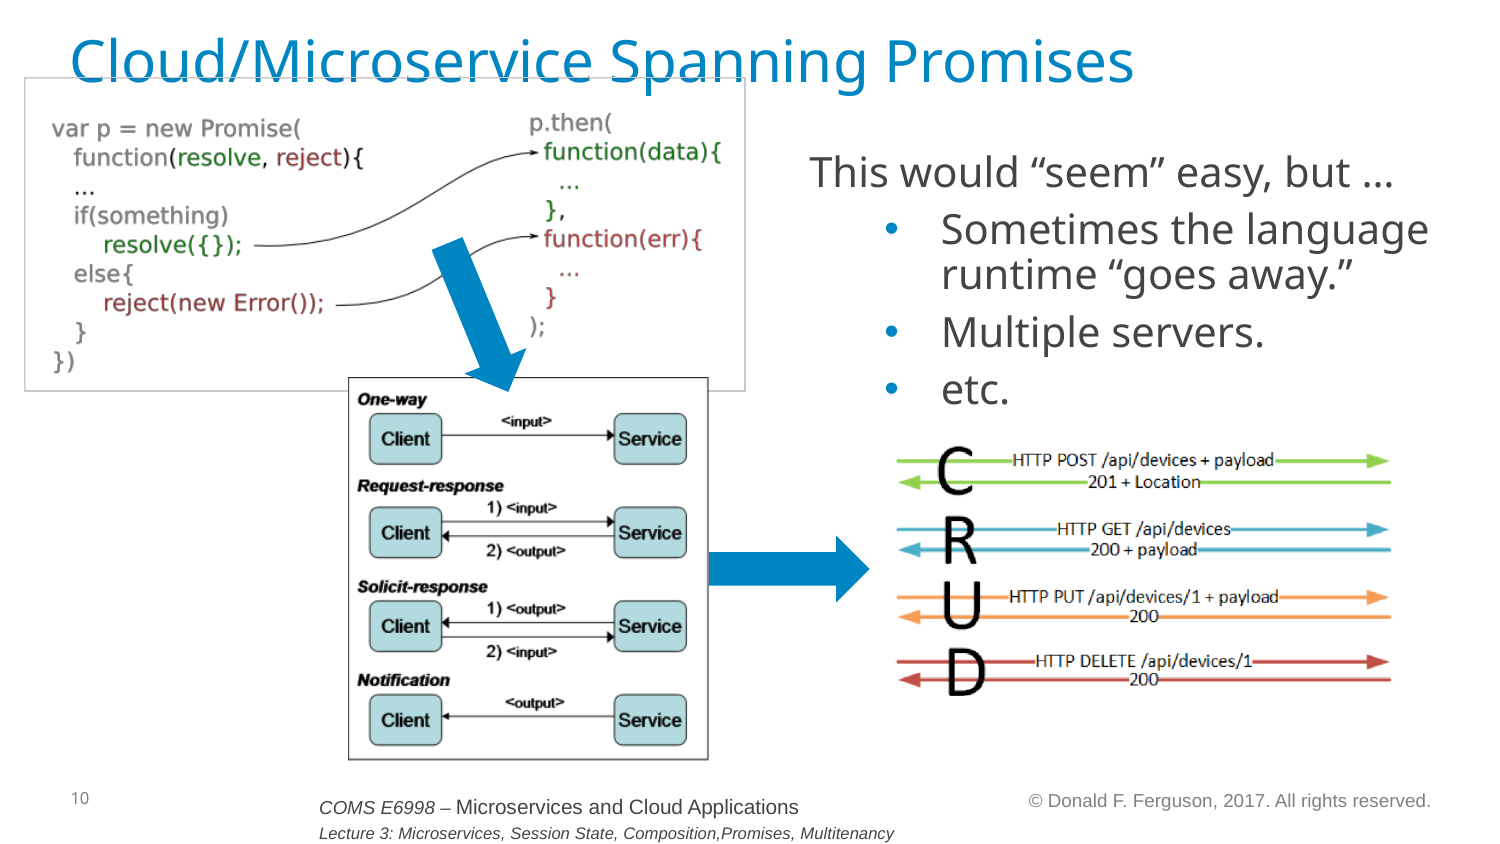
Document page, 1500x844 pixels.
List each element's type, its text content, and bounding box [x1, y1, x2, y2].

picture [24, 77, 746, 761]
picture [884, 438, 1422, 704]
text_box This would “seem” easy, but … Sometimes the language runtime “goes away.” Multiple servers. etc. [794, 143, 945, 294]
text_box [713, 535, 870, 603]
title Cloud/Microservice Spanning Promises [69, 31, 1422, 96]
